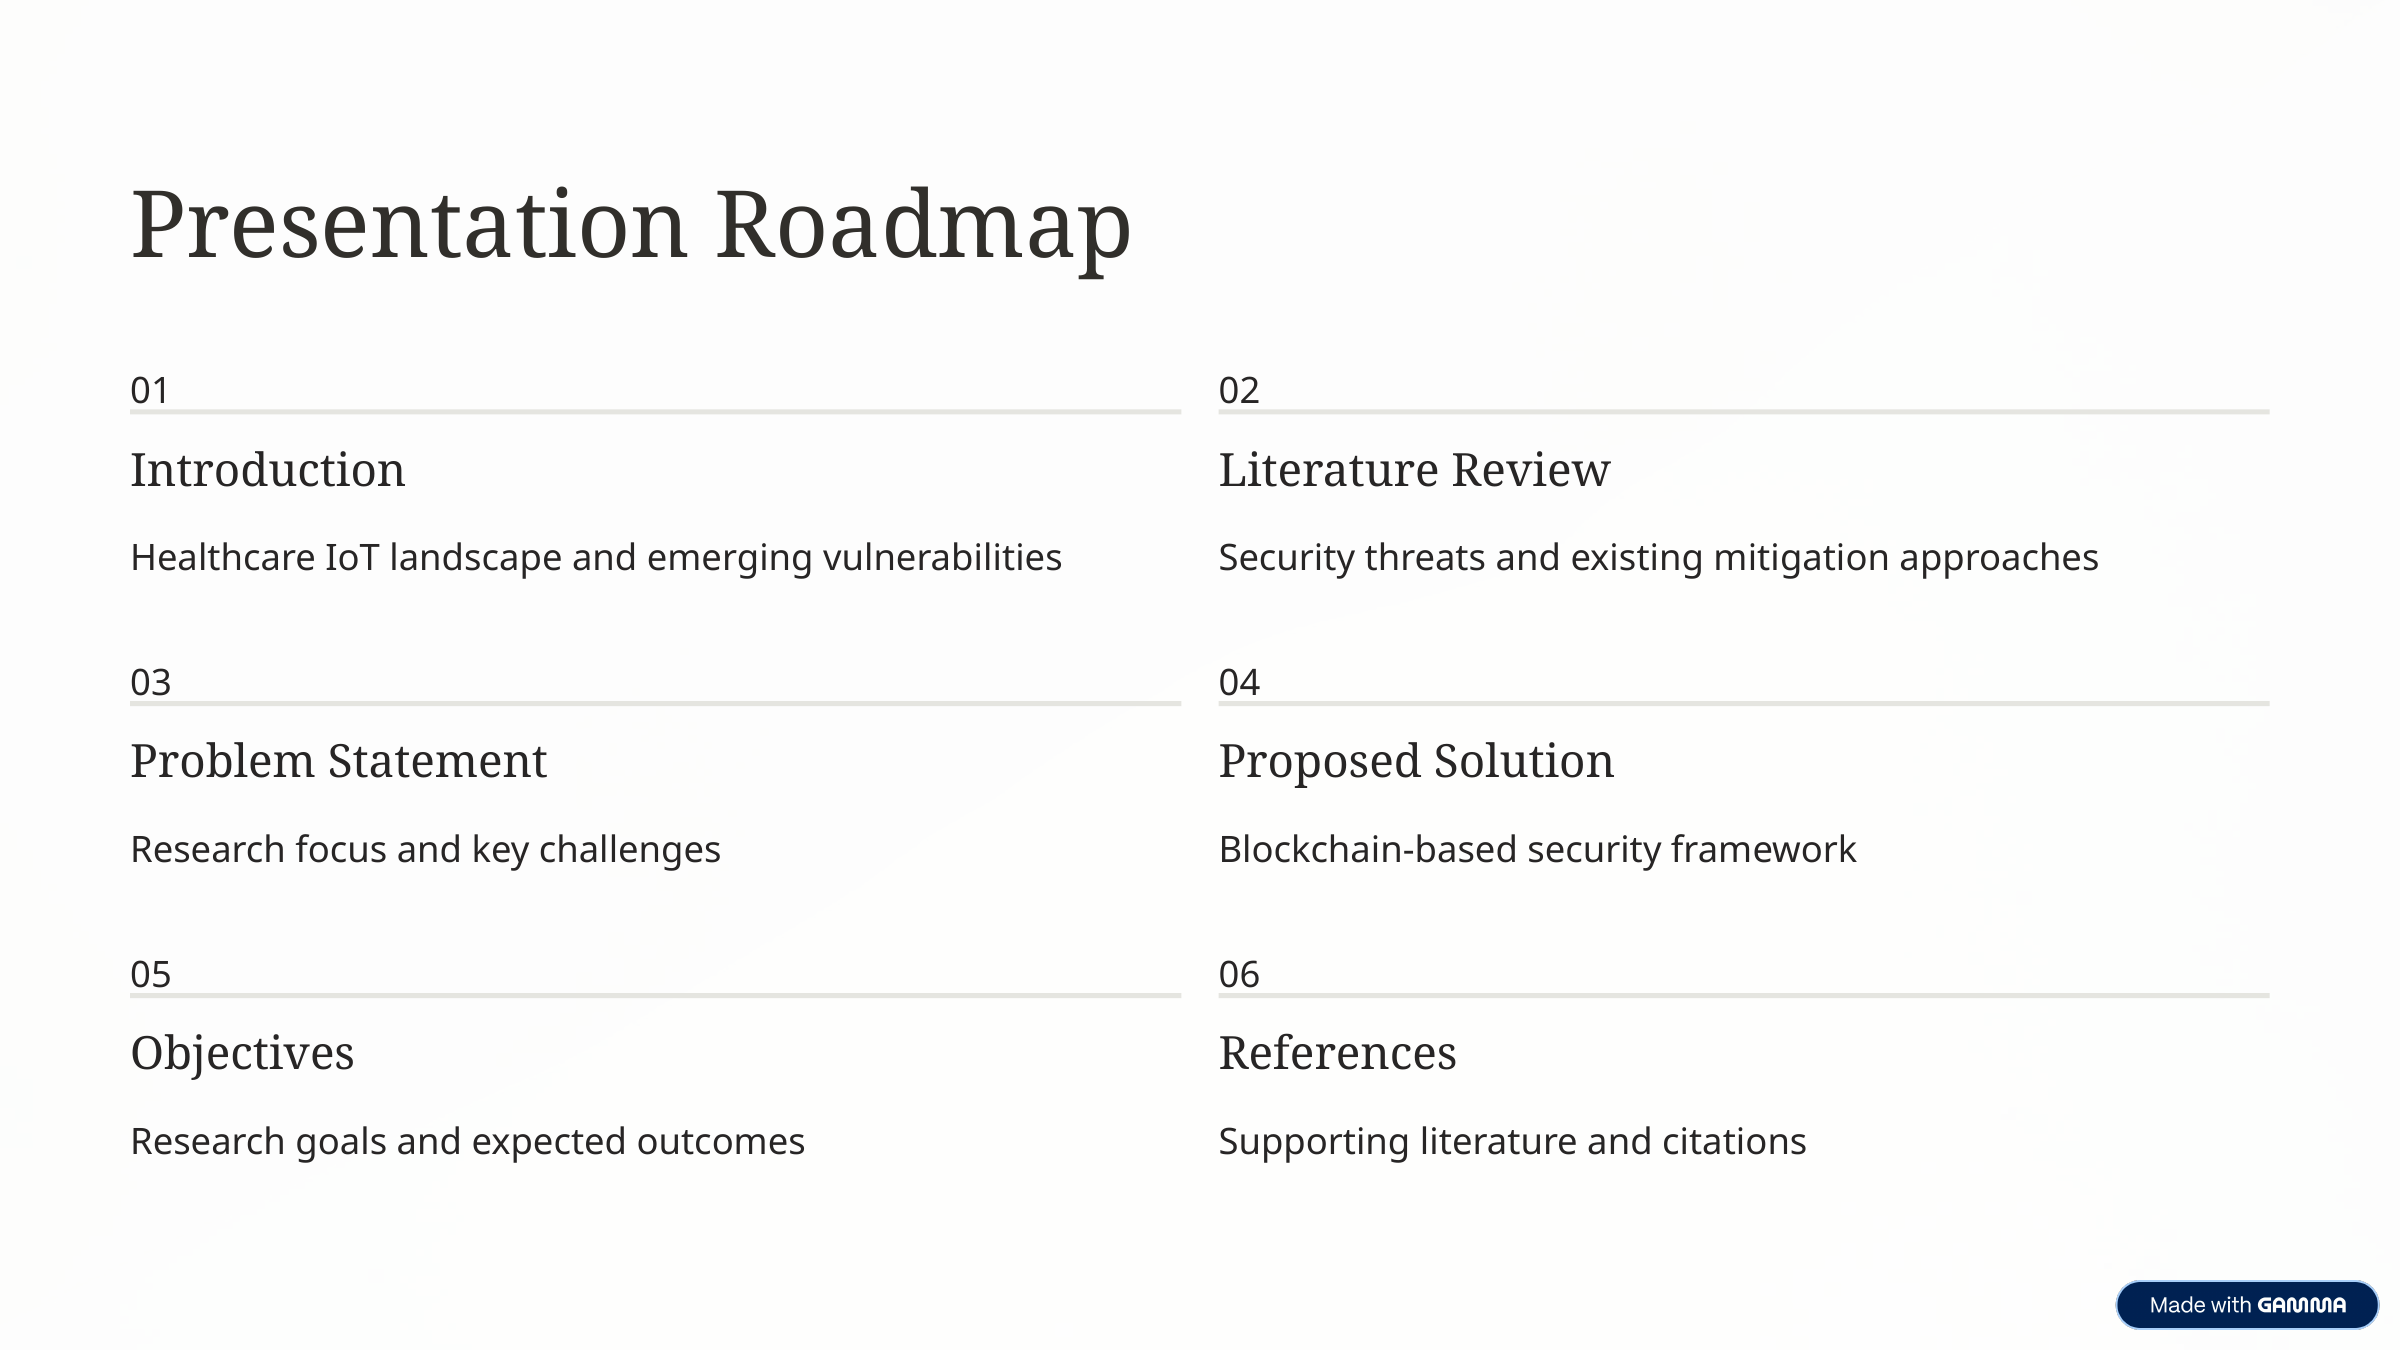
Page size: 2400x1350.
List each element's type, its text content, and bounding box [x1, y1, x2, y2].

text_box 01 [130, 351, 168, 398]
text_box Literature Review [1218, 437, 1684, 496]
text_box Problem Statement [130, 729, 596, 788]
text_box Objectives [130, 1021, 596, 1080]
text_box [1218, 993, 2270, 999]
text_box [130, 701, 1182, 707]
text_box Security threats and existing mitigation approaches [1218, 518, 2270, 578]
text_box [130, 409, 1182, 415]
text_box [1218, 701, 2270, 707]
text_box [130, 993, 1182, 999]
picture [2106, 1271, 2389, 1339]
text_box 06 [1218, 934, 1256, 982]
text_box Supporting literature and citations [1218, 1102, 2270, 1162]
text_box [1218, 409, 2270, 415]
text_box Presentation Roadmap [130, 160, 1074, 277]
text_box 02 [1218, 351, 1256, 398]
text_box Healthcare IoT landscape and emerging vulnerabilities [130, 518, 1182, 578]
text_box Introduction [130, 437, 596, 496]
text_box Proposed Solution [1218, 729, 1684, 788]
text_box 03 [130, 642, 168, 690]
text_box References [1218, 1021, 1684, 1080]
text_box 04 [1218, 642, 1256, 690]
text_box Research goals and expected outcomes [130, 1102, 1182, 1162]
text_box Blockchain-based security framework [1218, 810, 2270, 870]
text_box 05 [130, 934, 168, 982]
text_box Research focus and key challenges [130, 810, 1182, 870]
